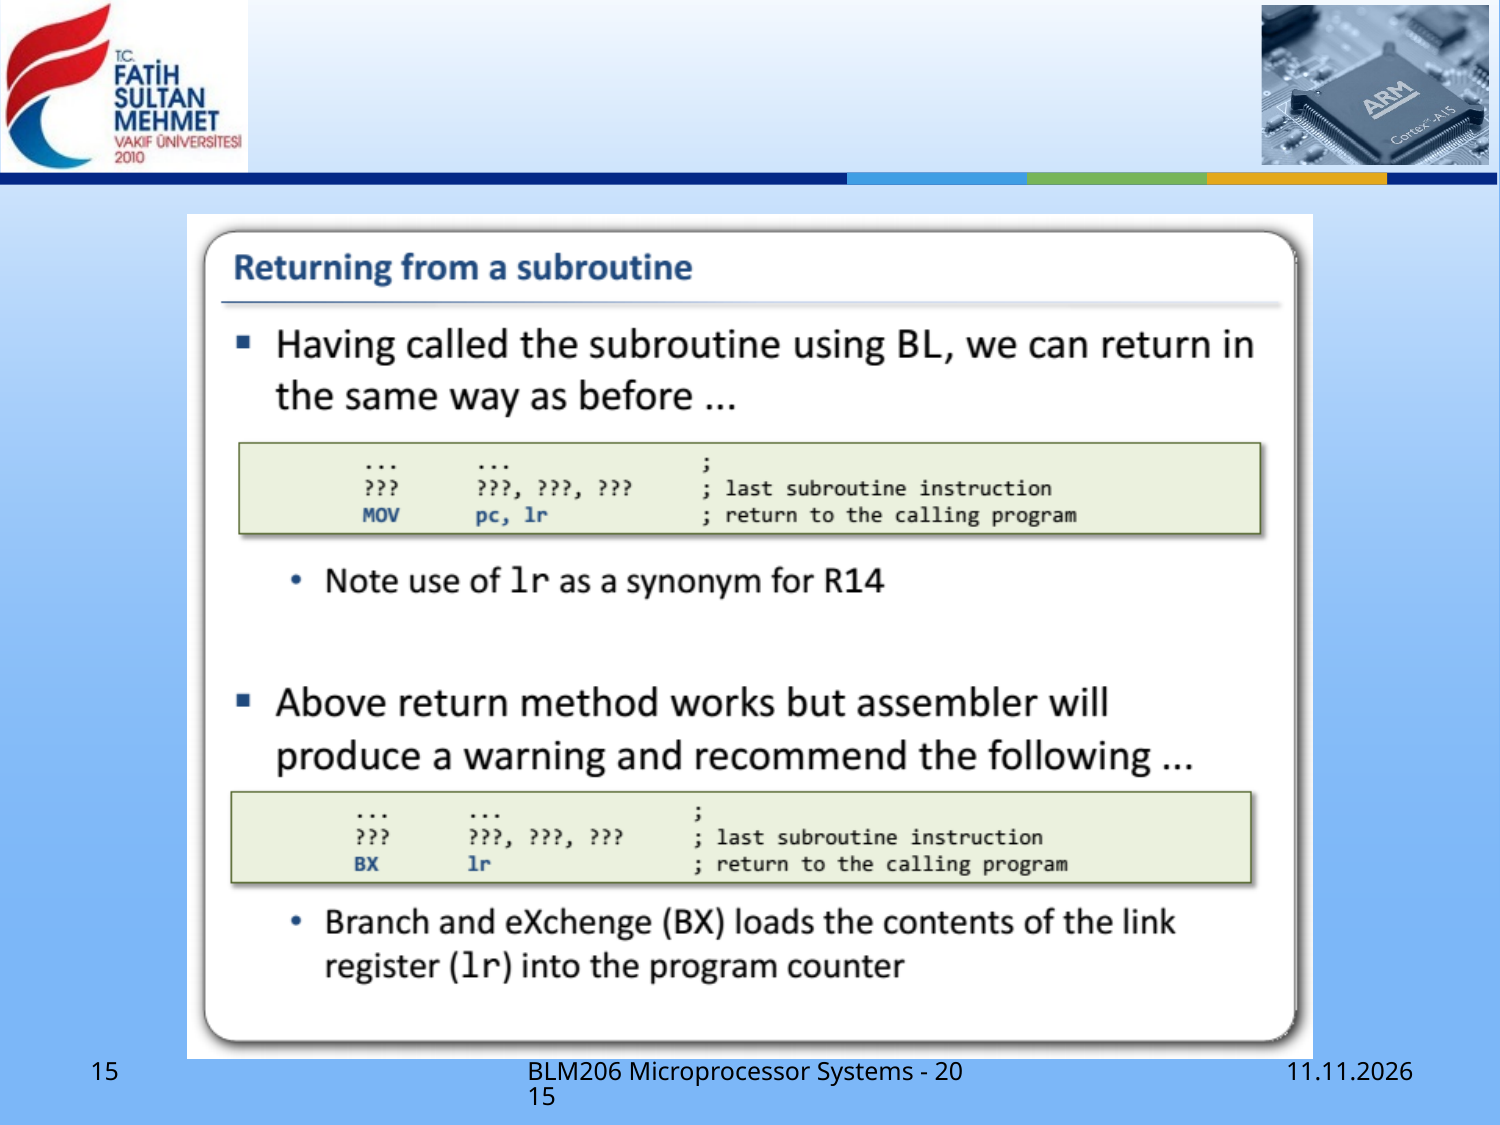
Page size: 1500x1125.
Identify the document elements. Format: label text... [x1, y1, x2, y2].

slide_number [1078, 1042, 1429, 1103]
picture [1261, 4, 1490, 165]
picture [1, 0, 248, 172]
title [0, 208, 1430, 396]
slide_number 15 [75, 1042, 426, 1103]
picture [186, 214, 1313, 1060]
footer BLM206 Microprocessor Systems - 2015 [512, 1060, 988, 1103]
